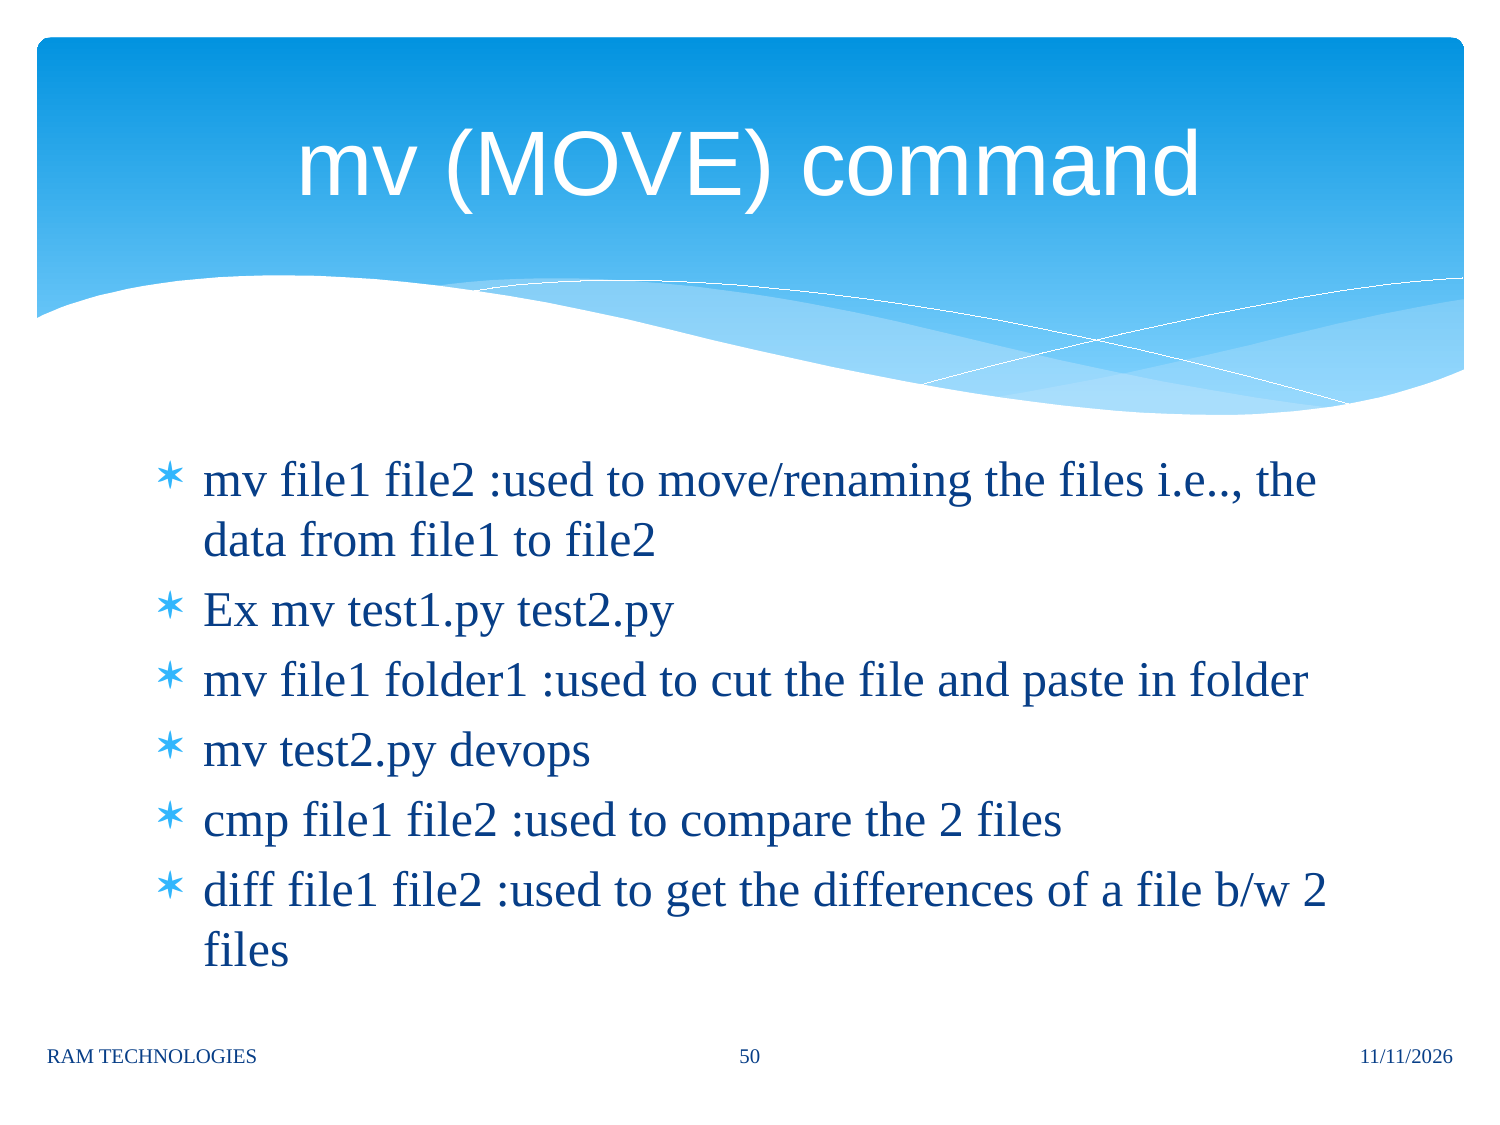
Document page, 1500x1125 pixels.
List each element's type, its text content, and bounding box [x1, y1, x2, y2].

title mv (MOVE) command [75, 55, 1425, 261]
slide_number 50 [654, 1025, 846, 1086]
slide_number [847, 1025, 1469, 1086]
list mv file1 file2 :used to move/renaming the files i.e.., the data from file1 to file2 Ex mv test1.py test2.py mv file1 folder1 :used to cut the file and paste in folder mv test2.py devops cmp file1 file2 :used to compare the 2 files diff file1 file2 :used to get the differences of a file b/w 2 files [143, 438, 1359, 1005]
footer RAM TECHNOLOGIES [31, 1025, 653, 1086]
